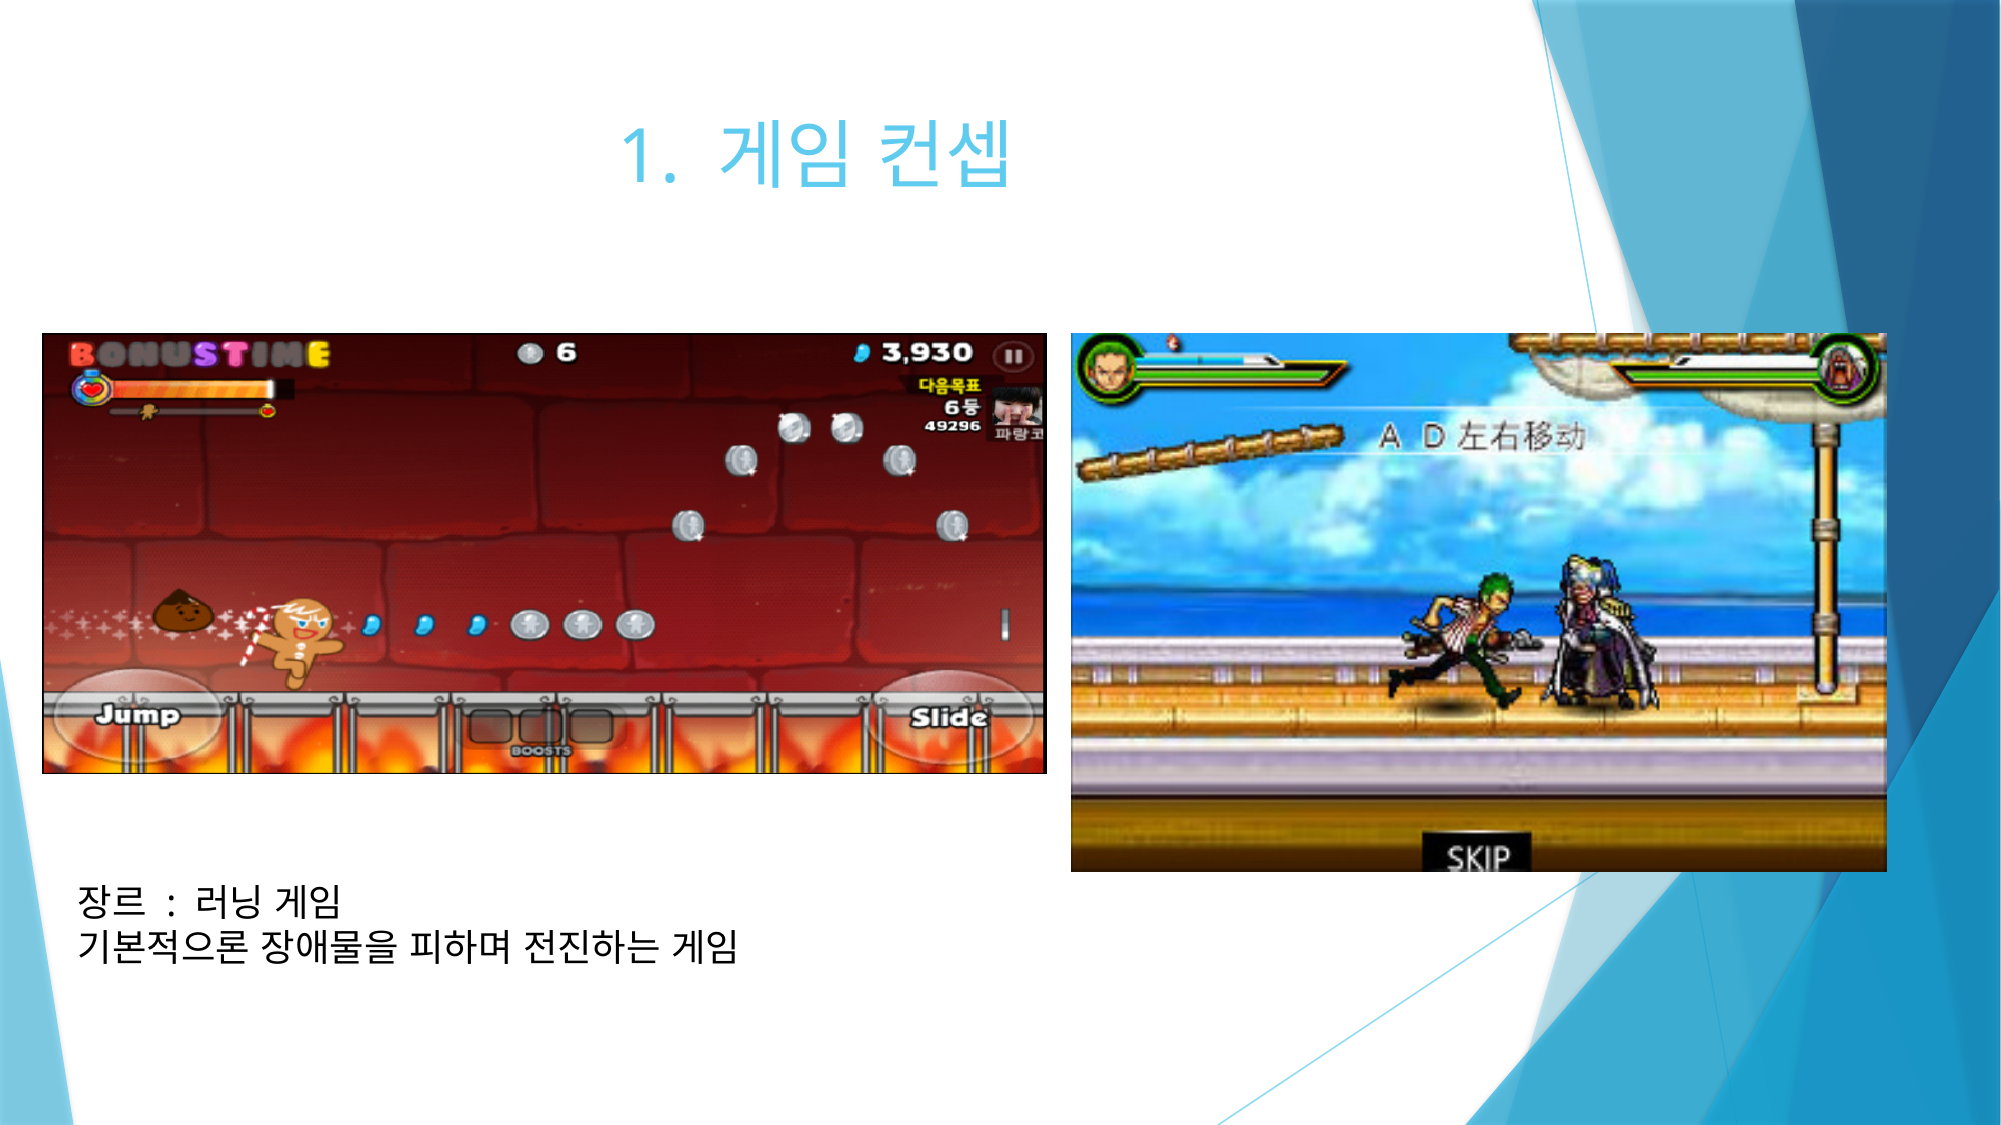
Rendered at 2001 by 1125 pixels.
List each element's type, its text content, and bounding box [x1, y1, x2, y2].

text_box 장르 : 러닝 게임 기본적으론 장애물을 피하며 전진하는 게임 [63, 871, 1279, 977]
title 1. 게임 컨셉 [111, 99, 1522, 317]
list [1071, 333, 1888, 872]
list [41, 333, 1048, 775]
